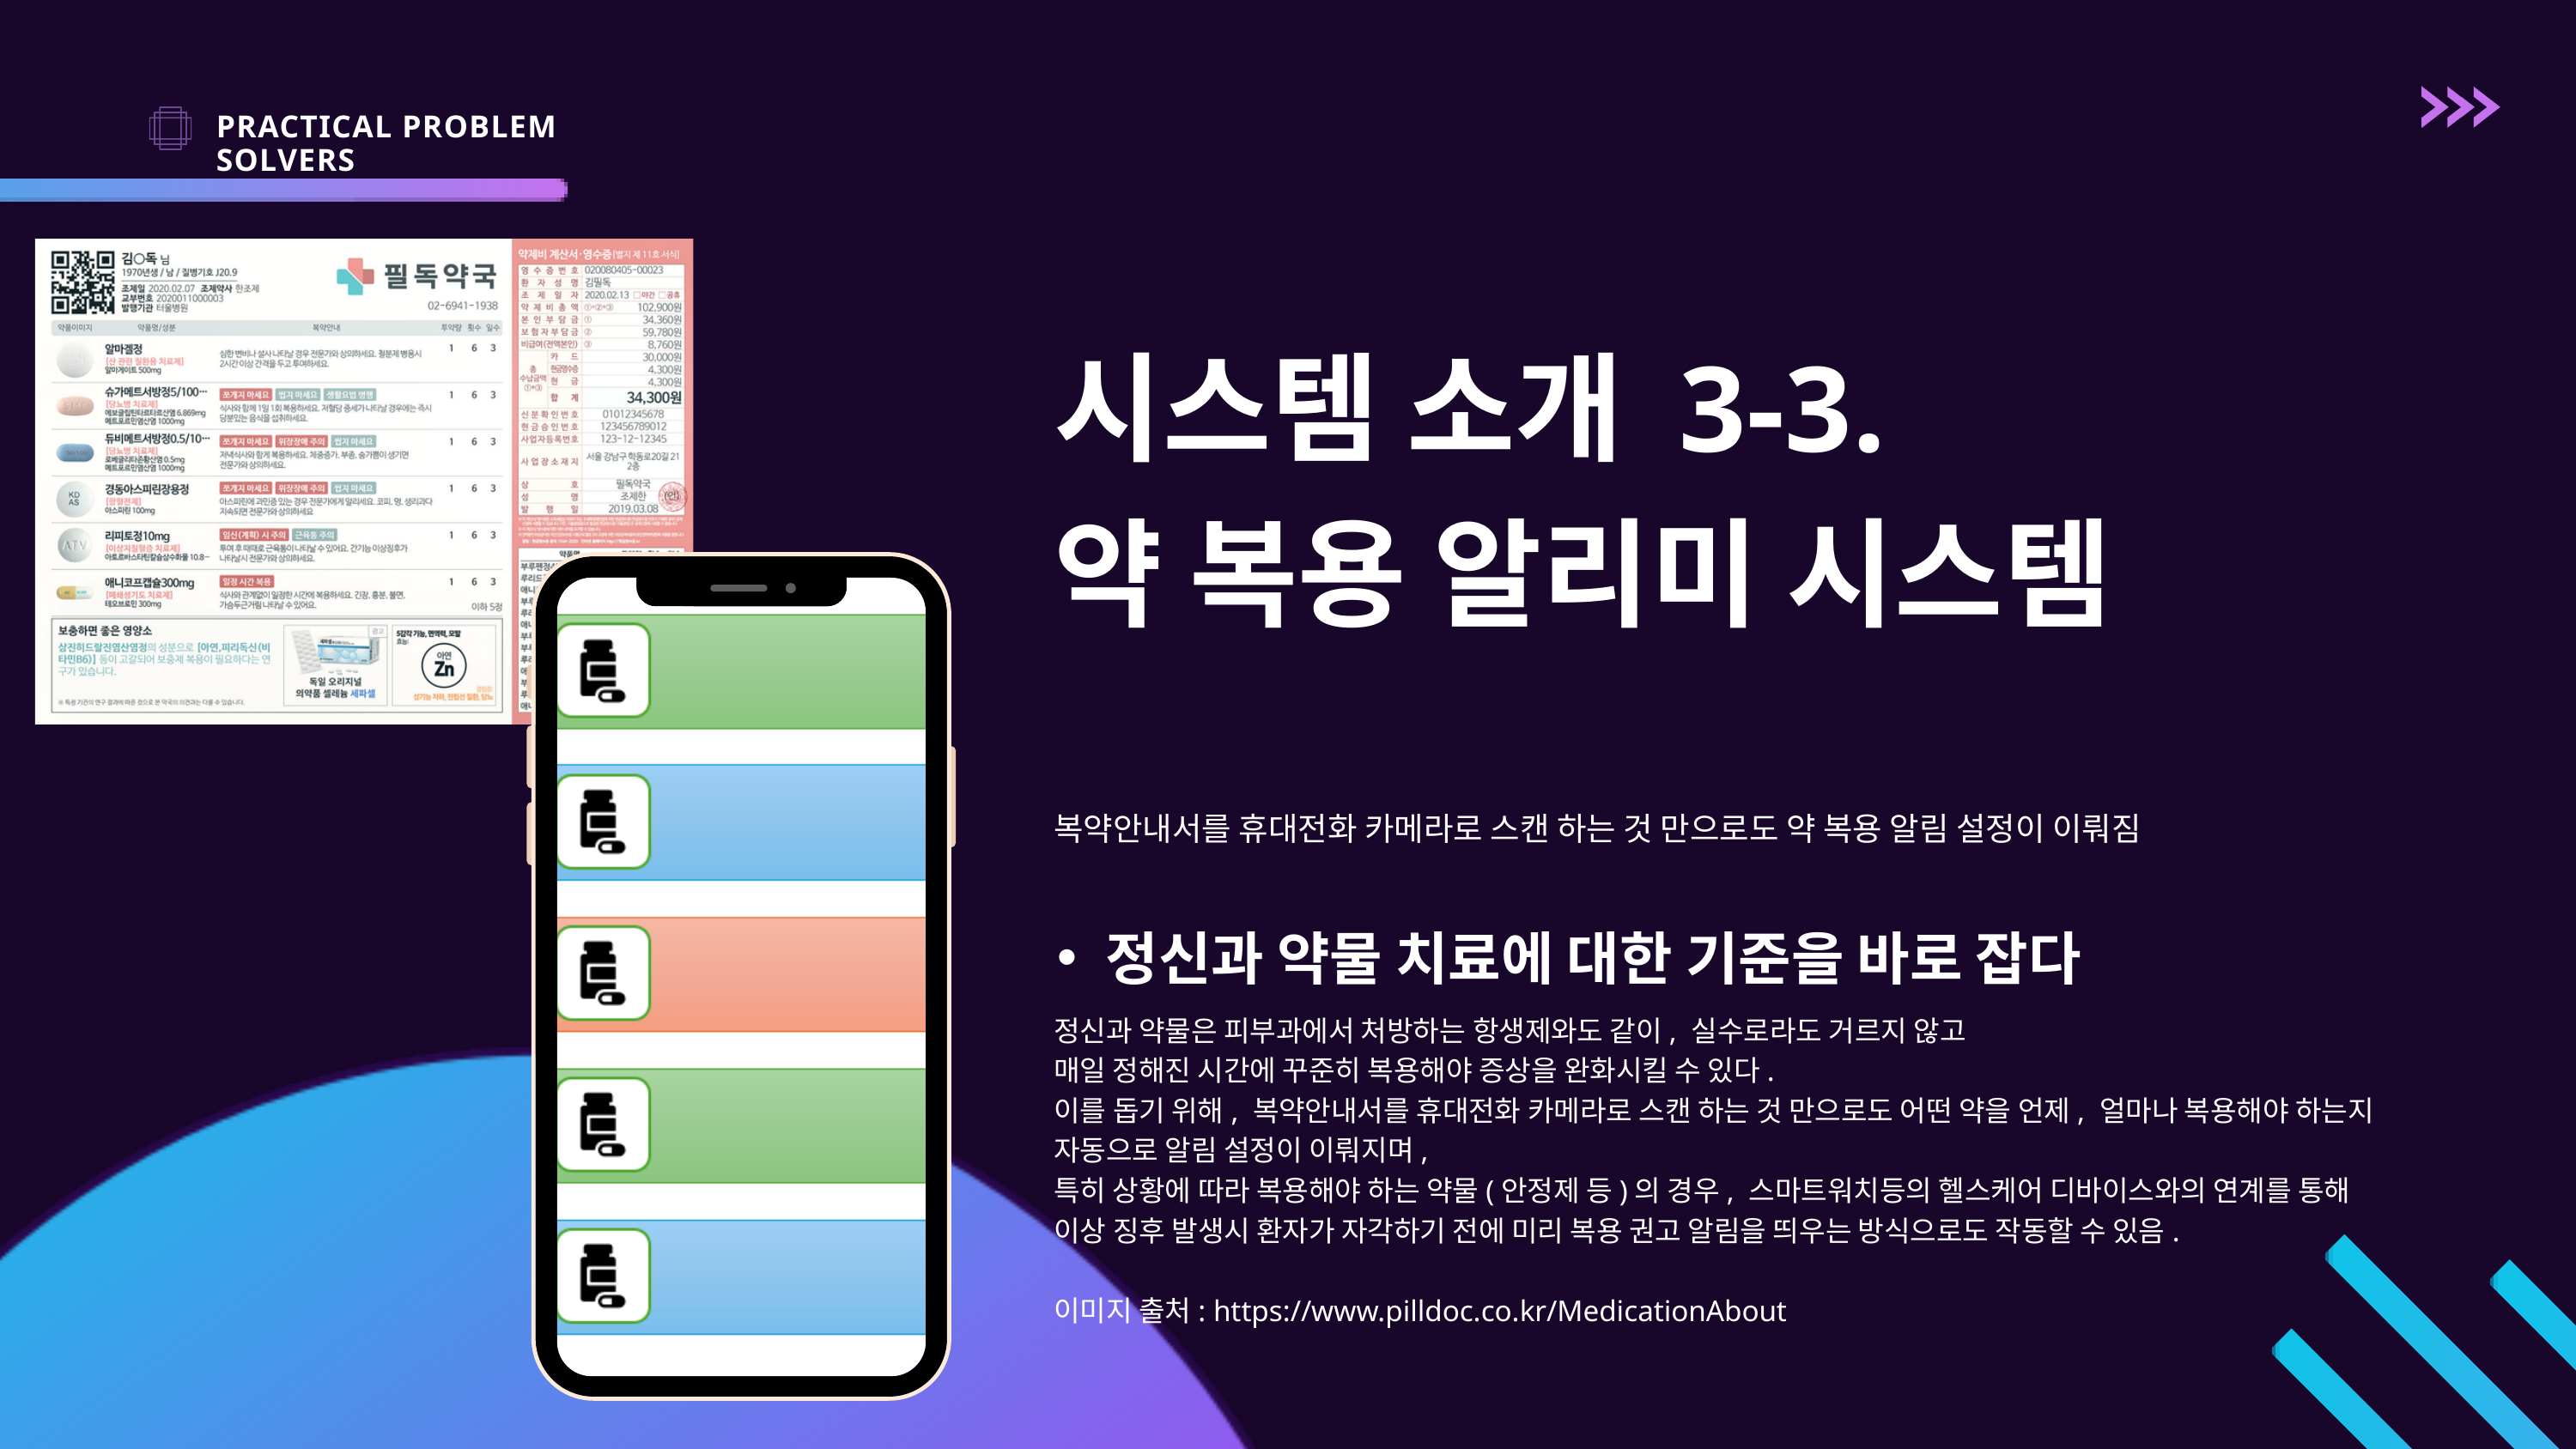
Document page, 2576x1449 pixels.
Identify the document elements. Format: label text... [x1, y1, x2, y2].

text_box 복약안내서를 휴대전화 카메라로 스캔 하는 것 만으로도 약 복용 알림 설정이 이뤄짐 [1054, 802, 2234, 847]
text_box [2269, 1328, 2413, 1449]
text_box [0, 179, 568, 202]
text_box 정신과 약물은 피부과에서 처방하는 항생제와도 같이, 실수로라도 거르지 않고 매일 정해진 시간에 꾸준히 복용해야 증상을 완화시킬 수 있다. 이를 돕기 위해, 복약안내서를 휴대전화 카메라로 스캔 하는 것 만으로도 어떤 약을 언제, 얼마나 복용해야 하는지 자동으로 알림 설정이 이뤄지며, 특히 상황에 따라 복용해야 하는 약물(안정제 등)의 경우, 스마트워치등의 헬스케어 디바이스와의 연계를 통해 이상 징후 발생시 환자가 자각하기 전에 미리 복용 권고 알림을 띄우는 방식으로도 작동할 수 있음. 이미지 출처: https://www.pilldoc.co.kr/MedicationAbout [1054, 1007, 2381, 1328]
text_box PRACTICAL PROBLEM SOLVERS [216, 110, 644, 178]
text_box [0, 1047, 1378, 1449]
text_box [2322, 1234, 2560, 1449]
text_box 정신과 약물 치료에 대한 기준을 바로 잡다 [1007, 911, 2444, 991]
text_box 시스템 소개 3-3. 약 복용 알리미 시스템 [1054, 310, 2351, 807]
text_box [2421, 86, 2500, 129]
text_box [526, 551, 957, 1402]
text_box [149, 106, 192, 150]
text_box [34, 239, 694, 724]
text_box [2487, 1259, 2576, 1371]
